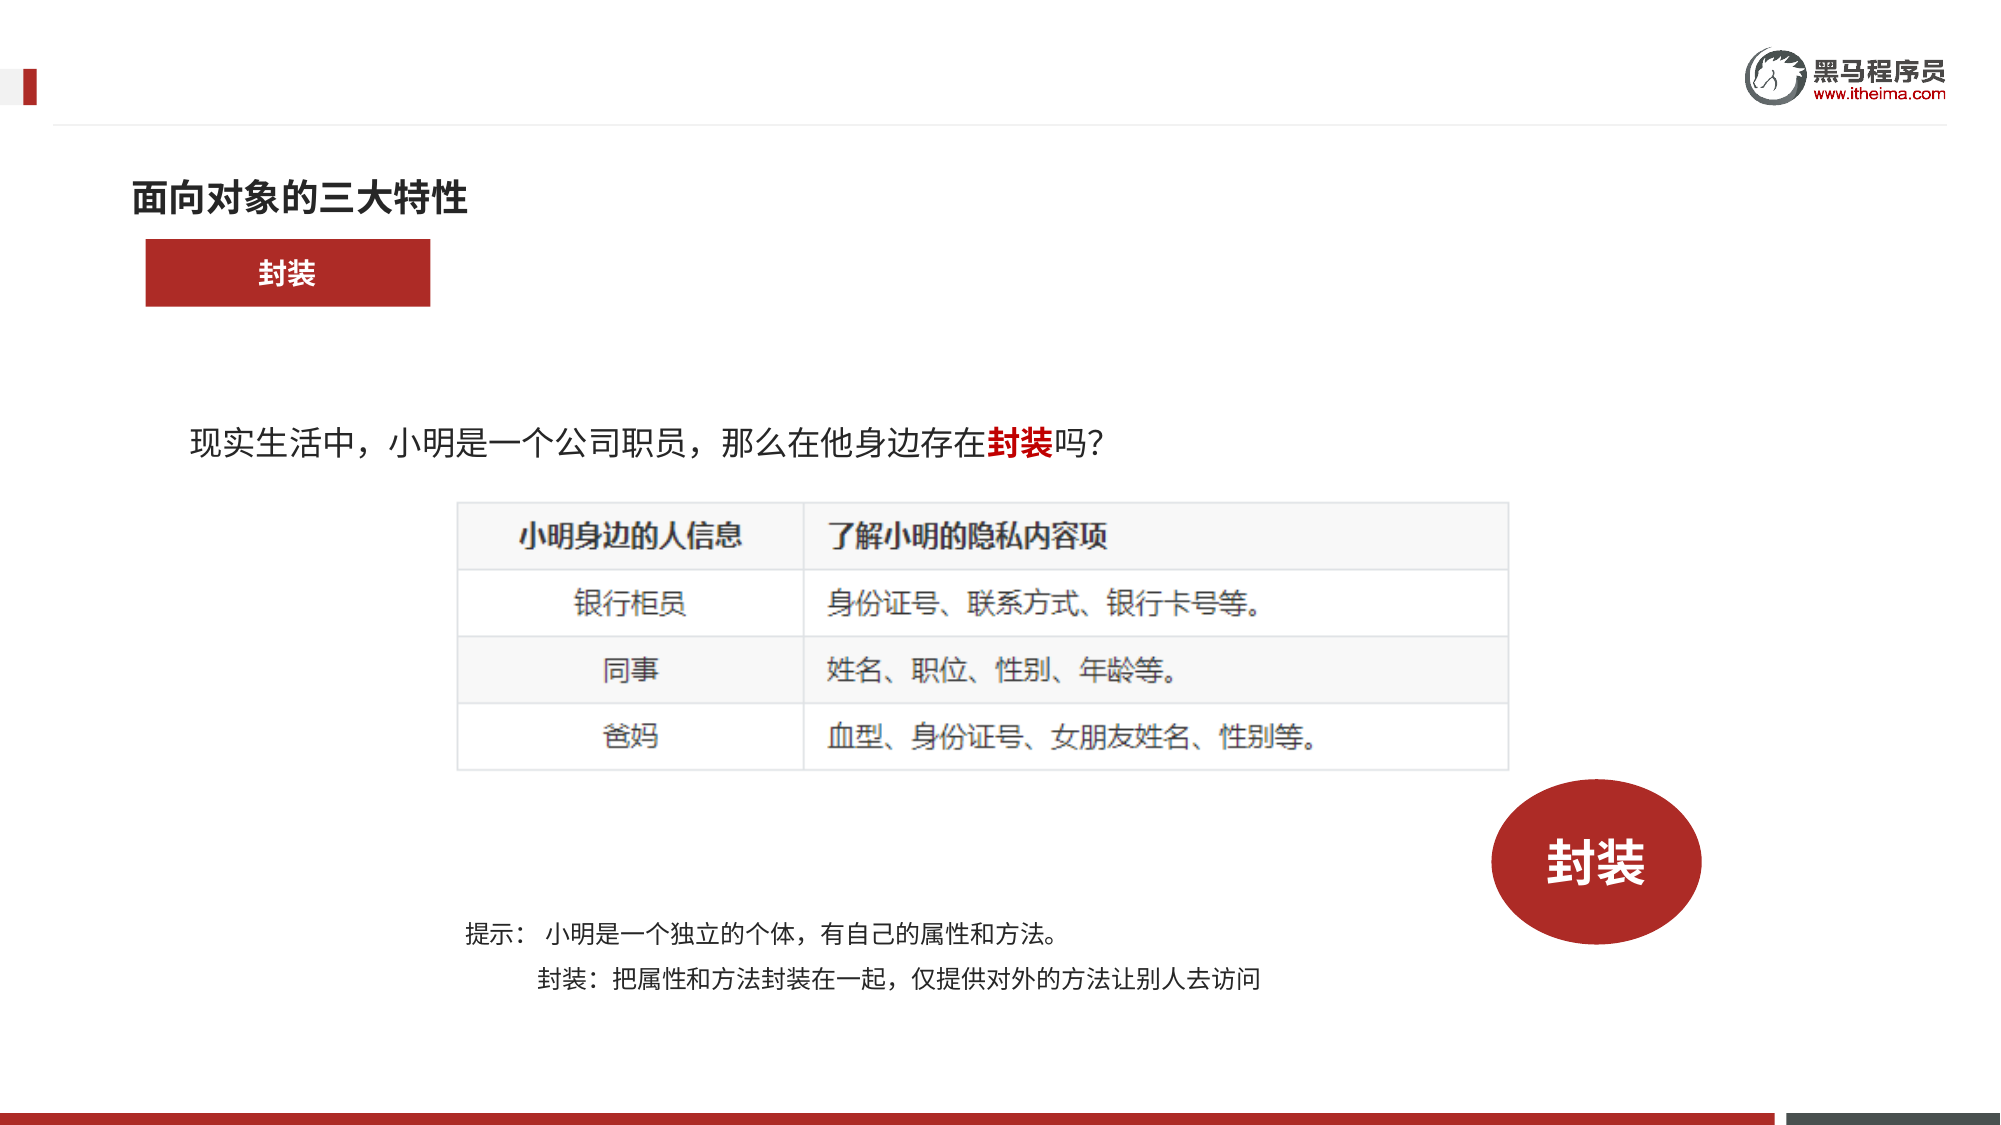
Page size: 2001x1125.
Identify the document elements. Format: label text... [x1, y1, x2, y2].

picture [449, 497, 1515, 780]
text_box 提示： 小明是一个独立的个体，有自己的属性和方法。 封装：把属性和方法封装在一起，仅提供对外的方法让别人去访问 [450, 895, 1390, 1045]
picture [1744, 46, 1946, 106]
text_box 封装 [143, 237, 432, 309]
list 现实生活中，小明是一个公司职员，那么在他身边存在封装吗？ [174, 395, 1790, 882]
text_box 面向对象的三大特性 [116, 154, 1872, 239]
text_box 封装 [1489, 777, 1704, 947]
